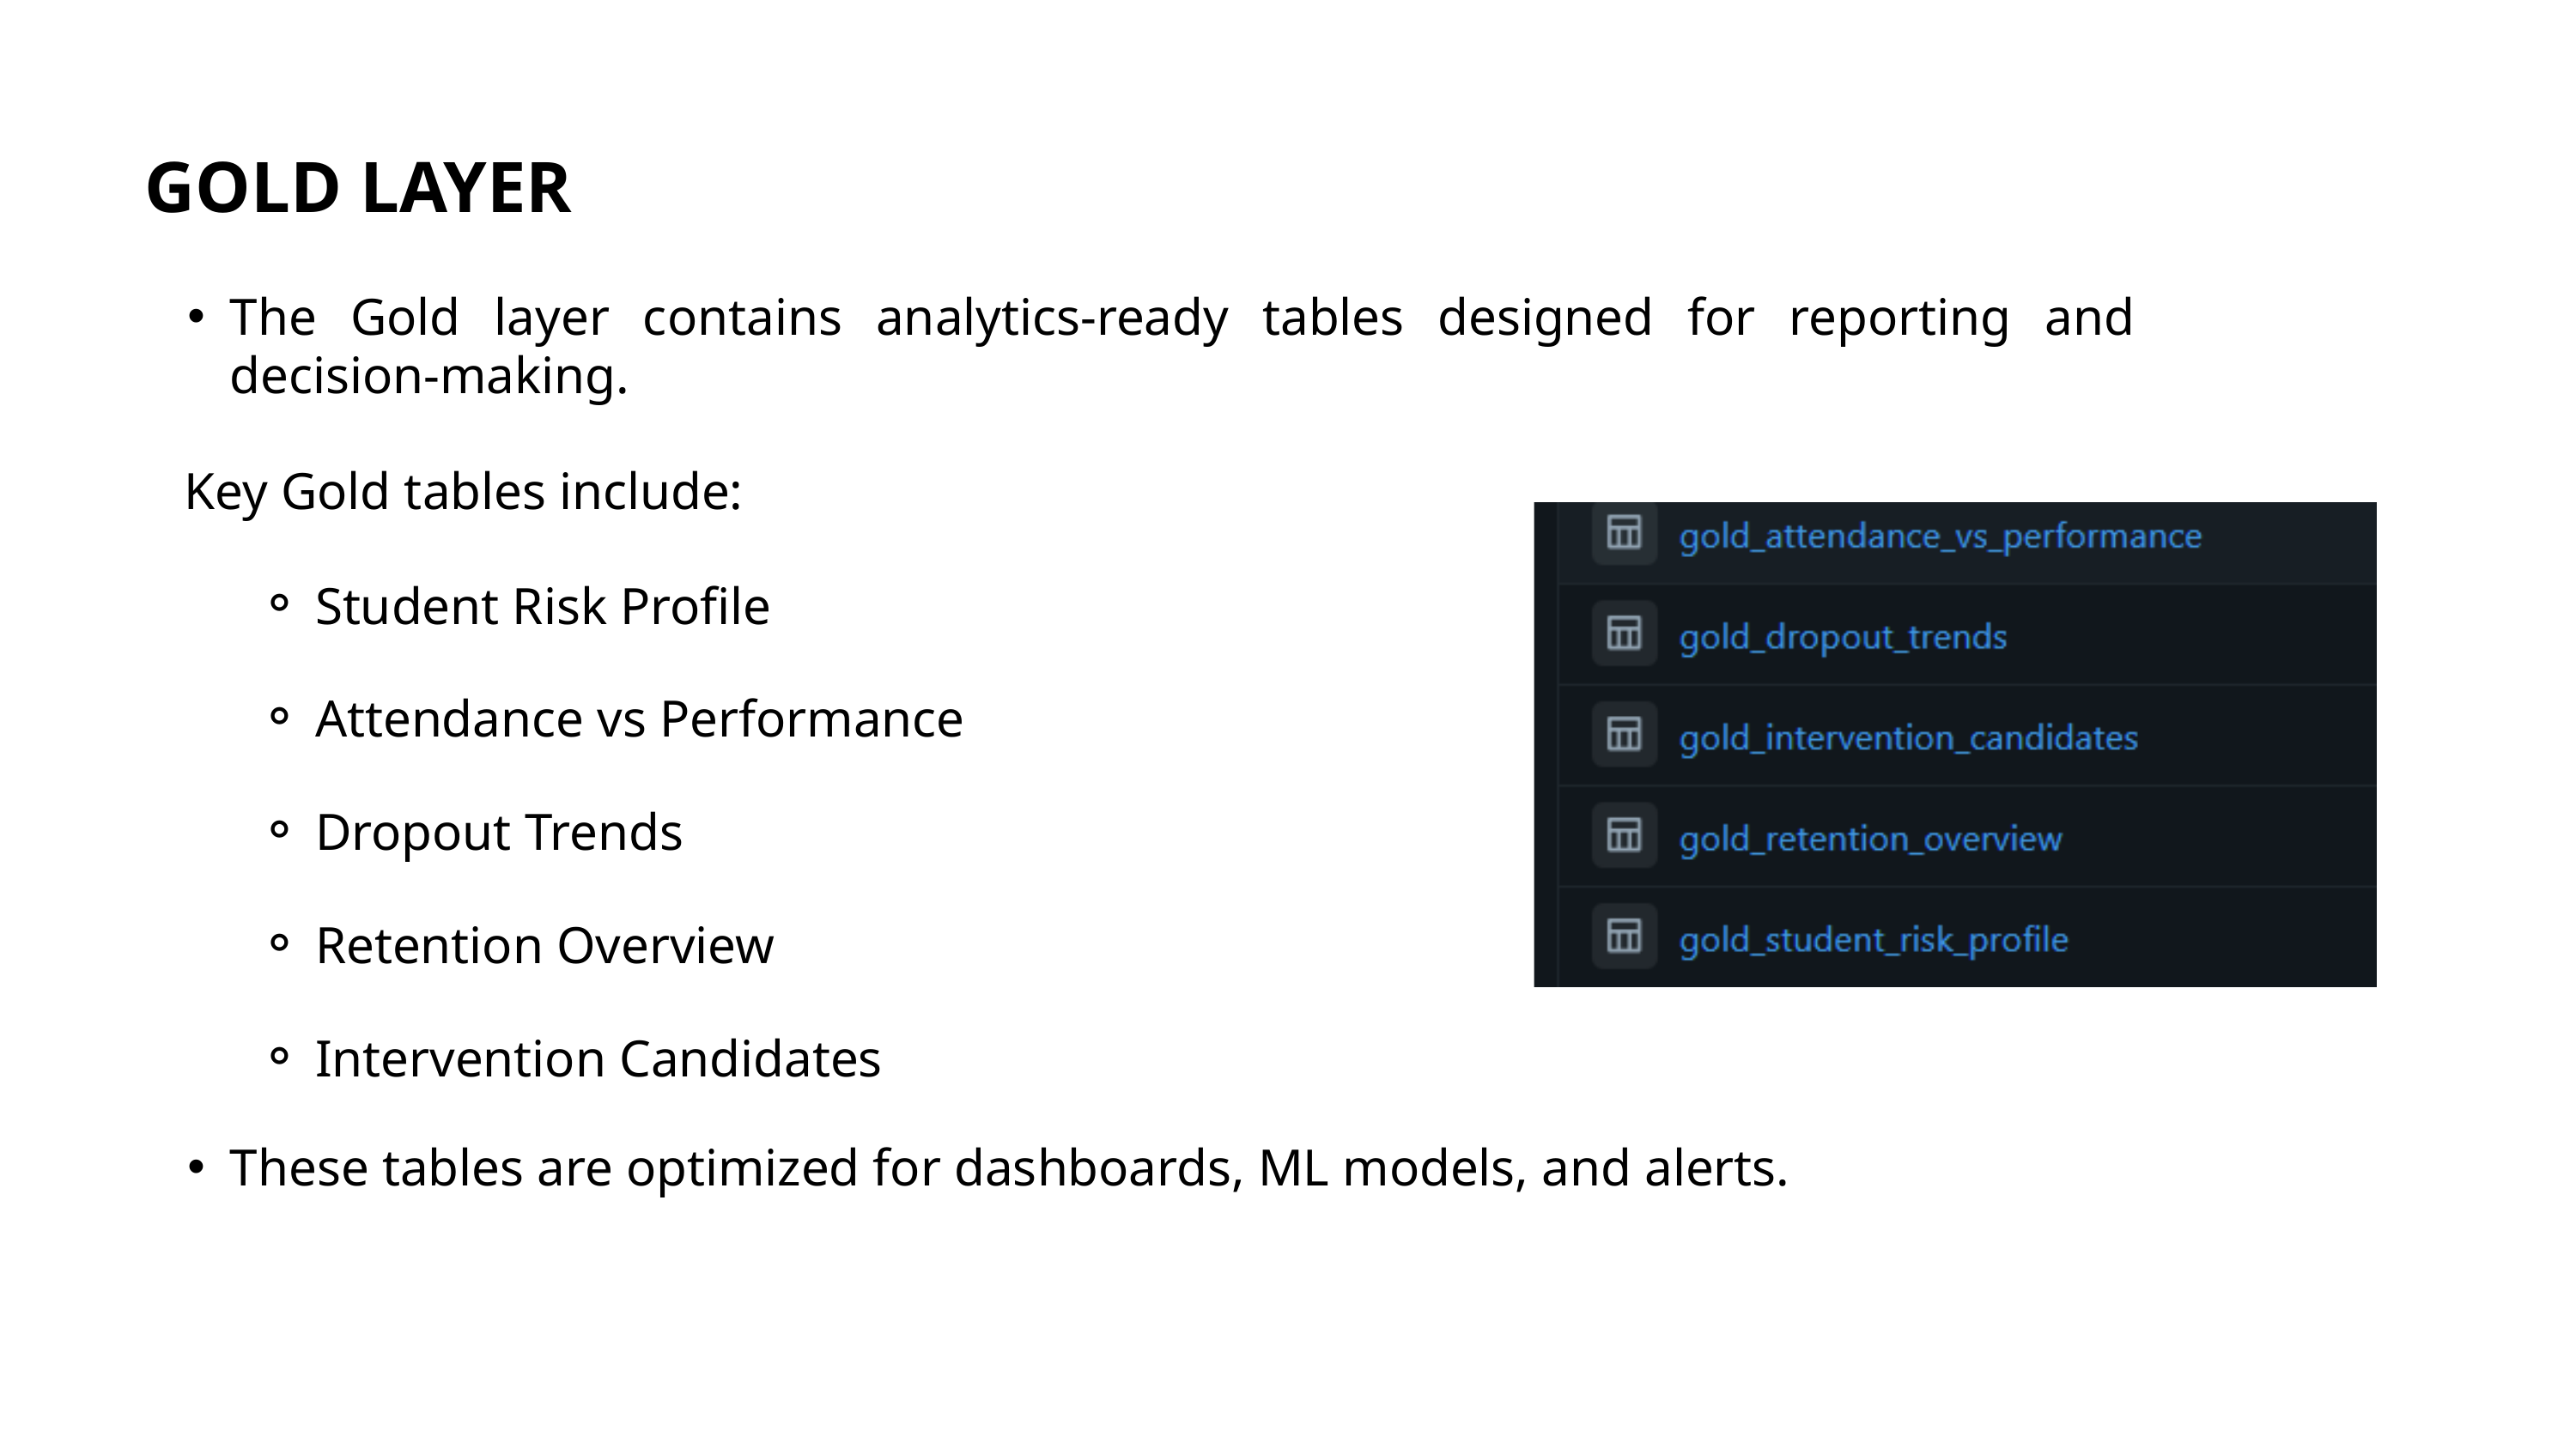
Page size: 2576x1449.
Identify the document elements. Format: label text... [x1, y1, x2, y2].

text_box [1534, 502, 2377, 987]
text_box GOLD LAYER [144, 128, 589, 227]
text_box The Gold layer contains analytics-ready tables designed for reporting and decision-making. Key Gold tables include: Student Risk Profile Attendance vs Performance Dropout Trends Retention Overview Intervention Candidates These tables are optimized for dashboards, ML models, and alerts. [144, 287, 2136, 1306]
